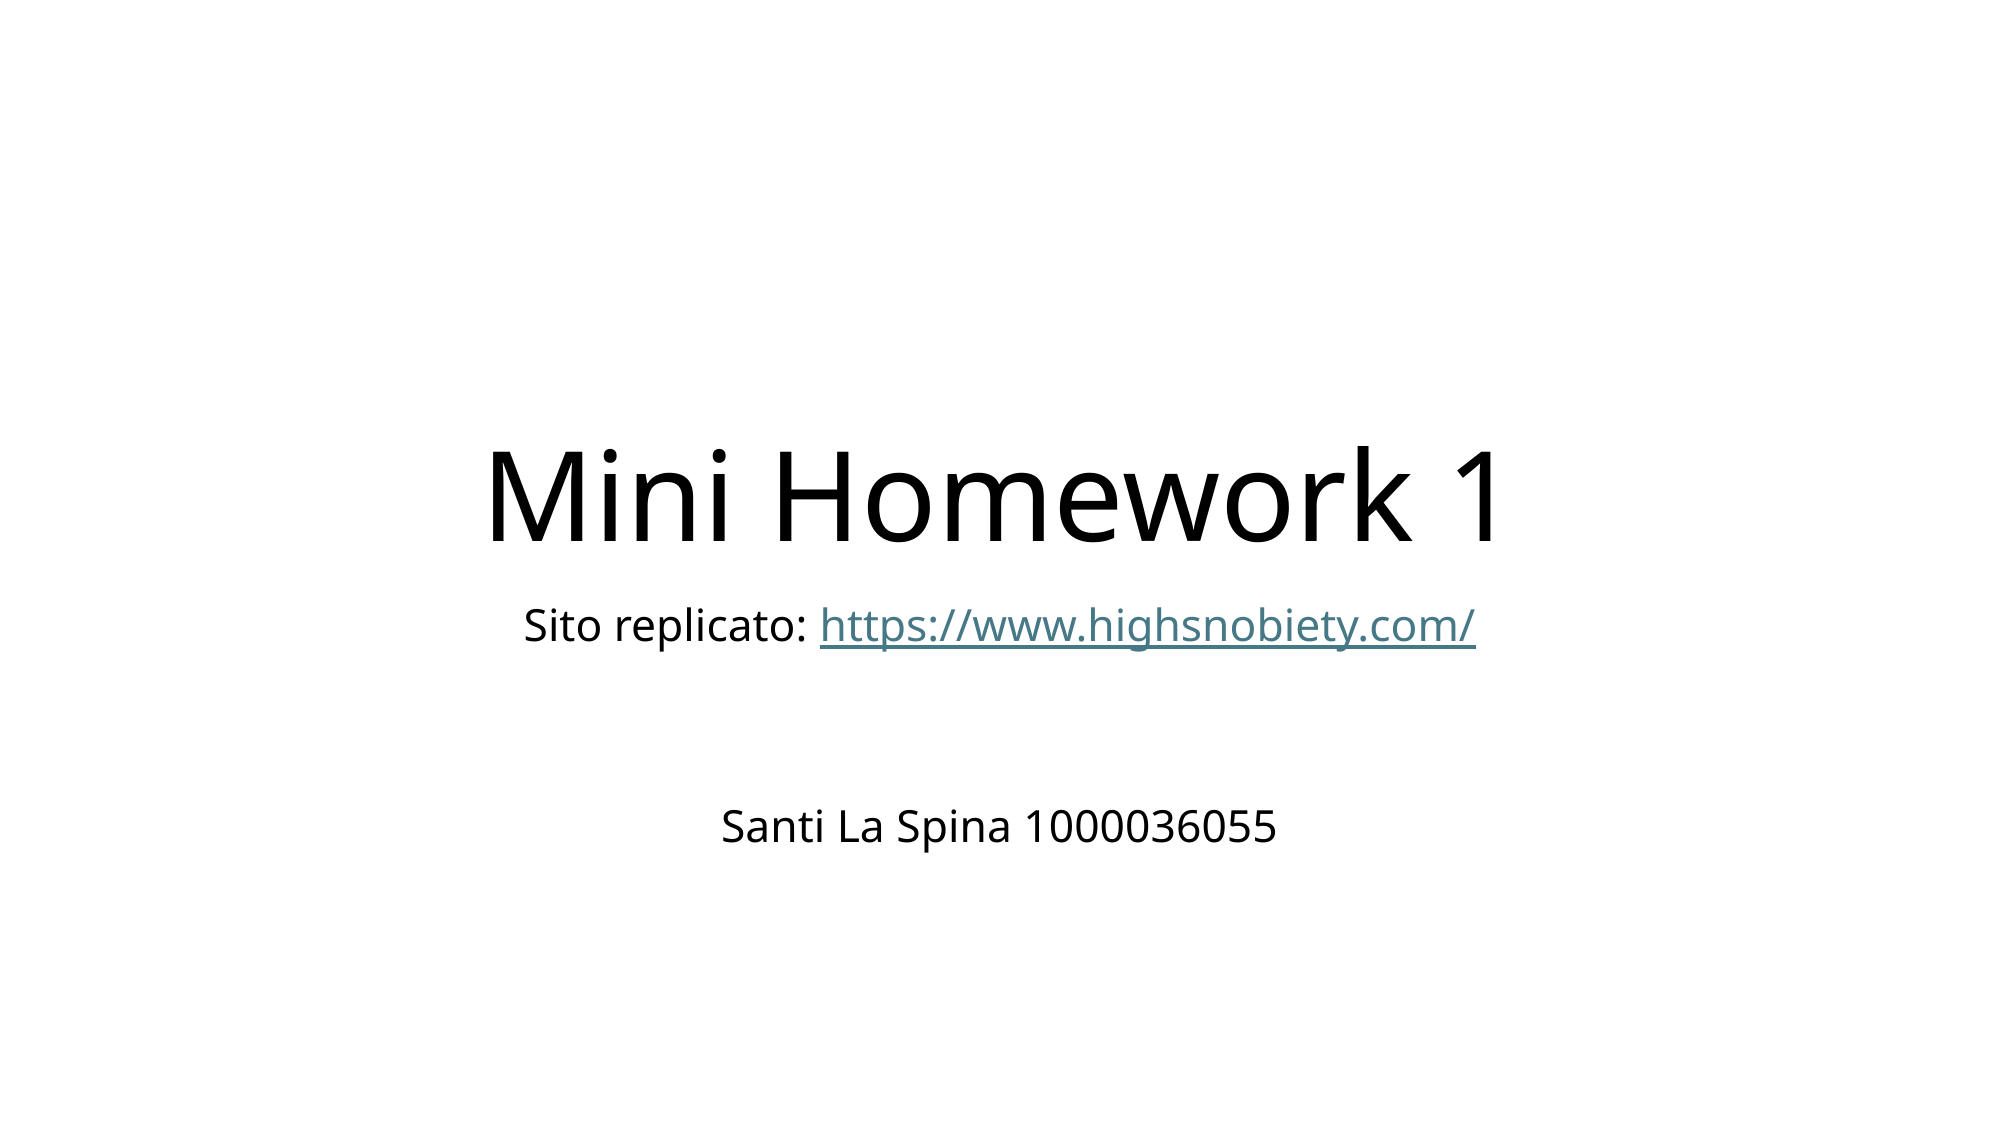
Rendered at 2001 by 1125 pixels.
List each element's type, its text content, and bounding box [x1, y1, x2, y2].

subtitle Sito replicato: https://www.highsnobiety.com/ Santi La Spina 1000036055 [249, 590, 1750, 863]
title Mini Homework 1 [249, 184, 1750, 576]
